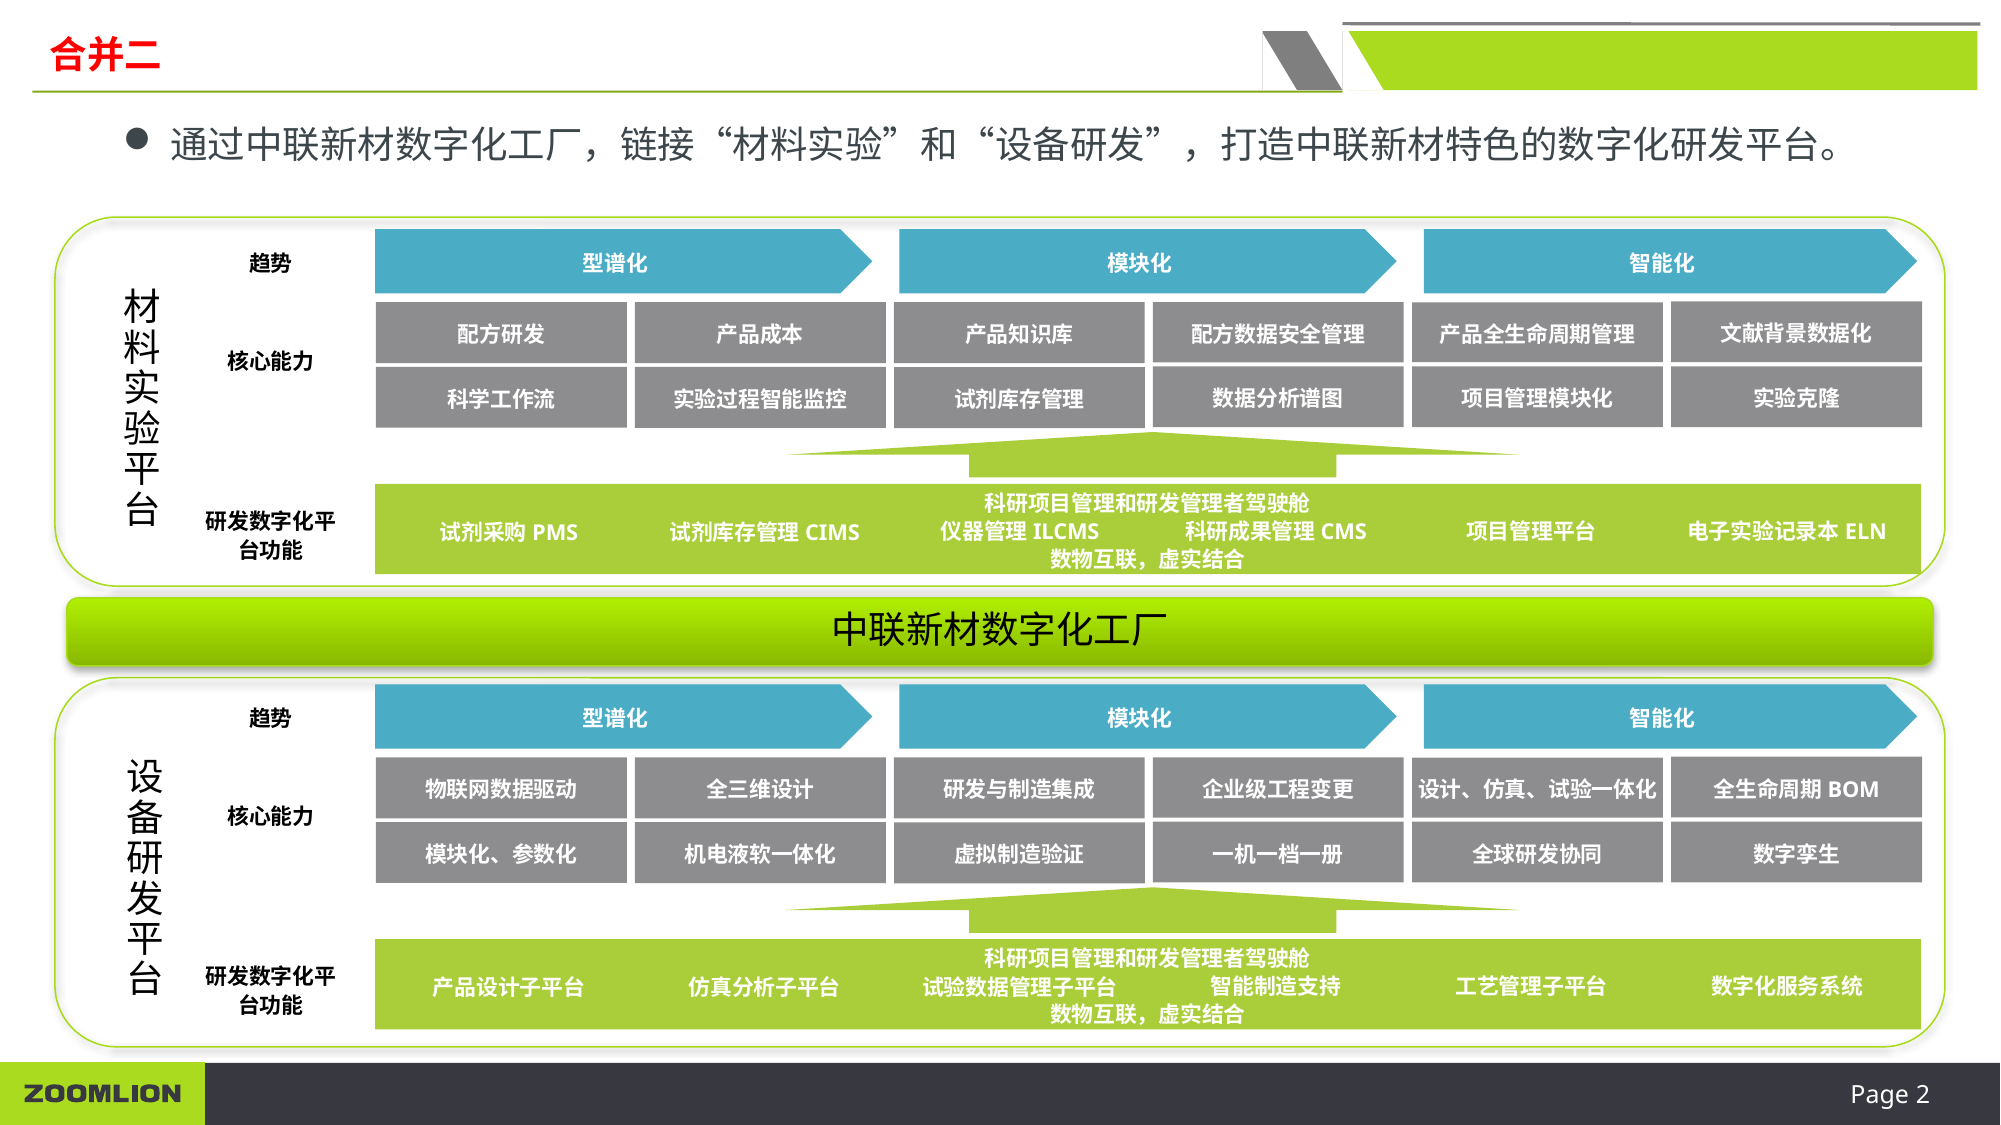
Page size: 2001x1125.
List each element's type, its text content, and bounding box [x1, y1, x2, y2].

text_box 中联新材数字化工厂 [66, 597, 1934, 667]
text_box [1930, 237, 1946, 566]
text_box [1930, 697, 1946, 1027]
text_box [54, 678, 1912, 1048]
text_box 合并二 [34, 23, 859, 84]
slide_number Page 2 [1519, 1065, 1945, 1125]
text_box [171, 228, 1923, 575]
text_box 材料实验平台 [108, 281, 160, 539]
text_box [54, 216, 1917, 587]
text_box 设备研发平台 [112, 751, 164, 1009]
text_box 通过中联新材数字化工厂，链接“材料实验”和“设备研发”，打造中联新材特色的数字化研发平台。 [108, 113, 1851, 174]
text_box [171, 683, 1923, 1030]
